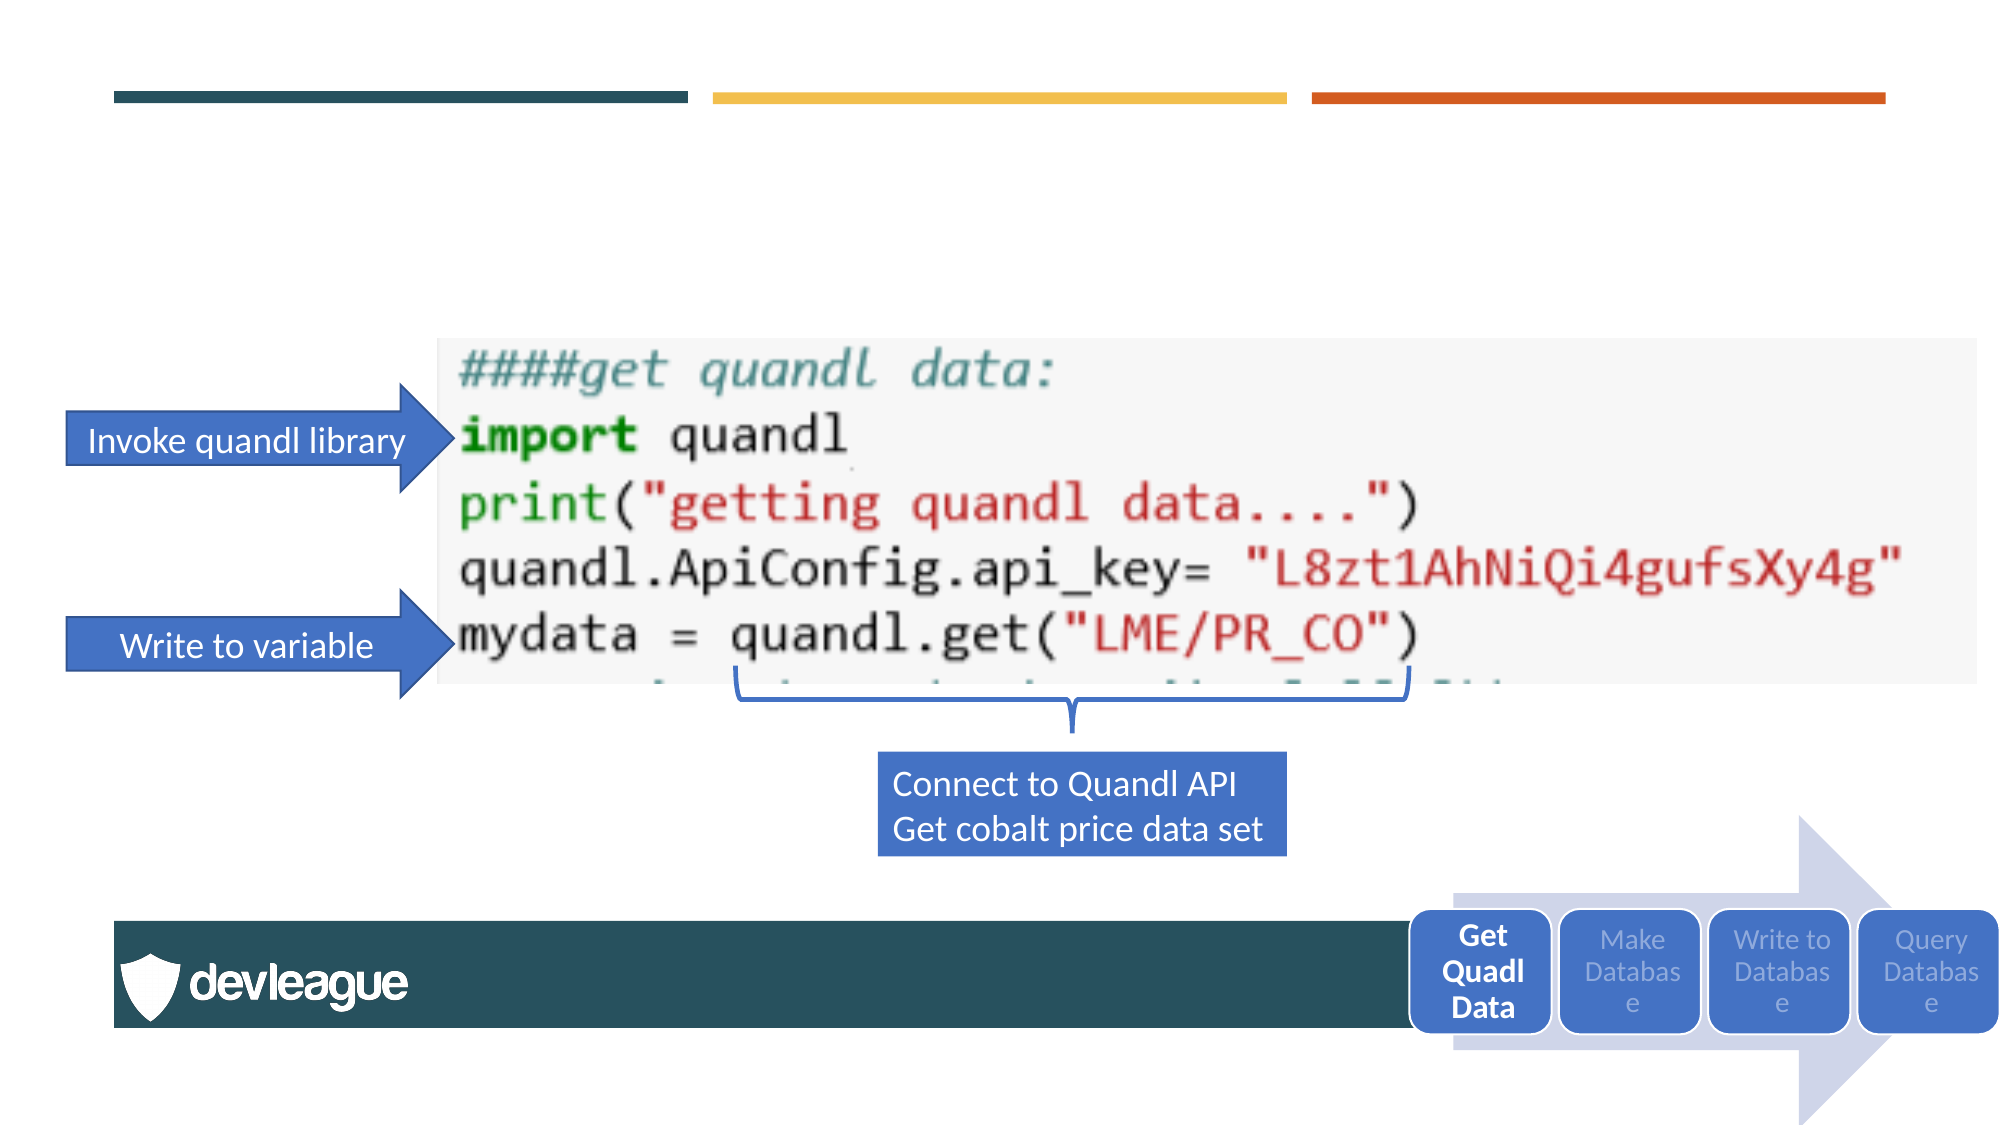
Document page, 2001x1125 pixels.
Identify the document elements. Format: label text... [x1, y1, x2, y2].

text_box [113, 90, 689, 104]
text_box [113, 920, 1409, 1029]
text_box [712, 91, 1288, 105]
picture [120, 953, 412, 1022]
text_box [1311, 91, 1887, 105]
text_box Write to variable [65, 587, 437, 700]
picture [437, 338, 1977, 684]
text_box [735, 684, 1409, 734]
text_box Connect to Quandl API Get cobalt price data set [877, 751, 1287, 857]
text_box Invoke quandl library [65, 382, 437, 495]
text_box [1409, 814, 2000, 1125]
